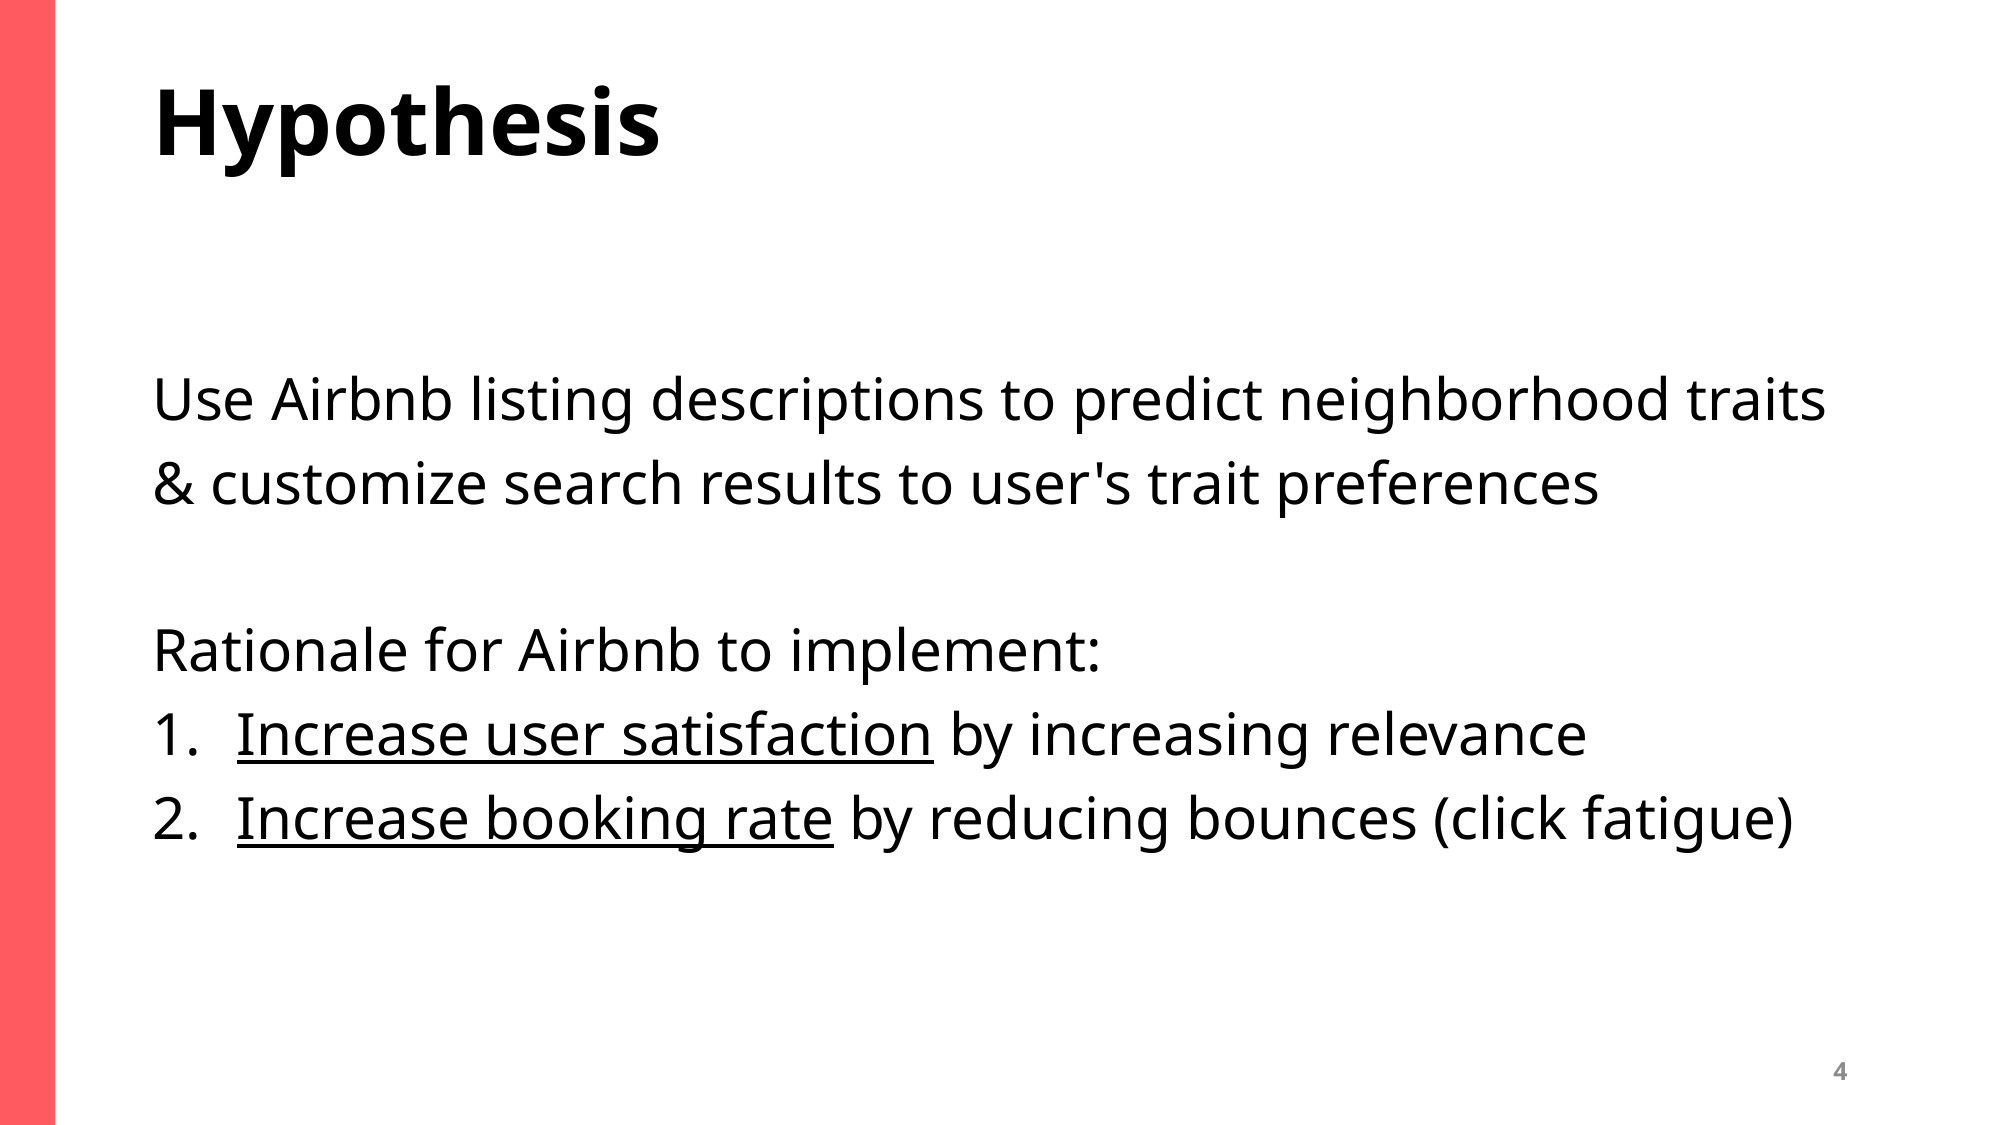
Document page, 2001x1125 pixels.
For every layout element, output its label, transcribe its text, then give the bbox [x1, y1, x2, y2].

list Use Airbnb listing descriptions to predict neighborhood traits & customize search results to user's trait preferences Rationale for Airbnb to implement: Increase user satisfaction by increasing relevance Increase booking rate by reducing bounces (click fatigue) [137, 209, 1863, 1014]
slide_number 4 [1770, 1042, 1863, 1103]
title Hypothesis [137, 59, 1863, 191]
